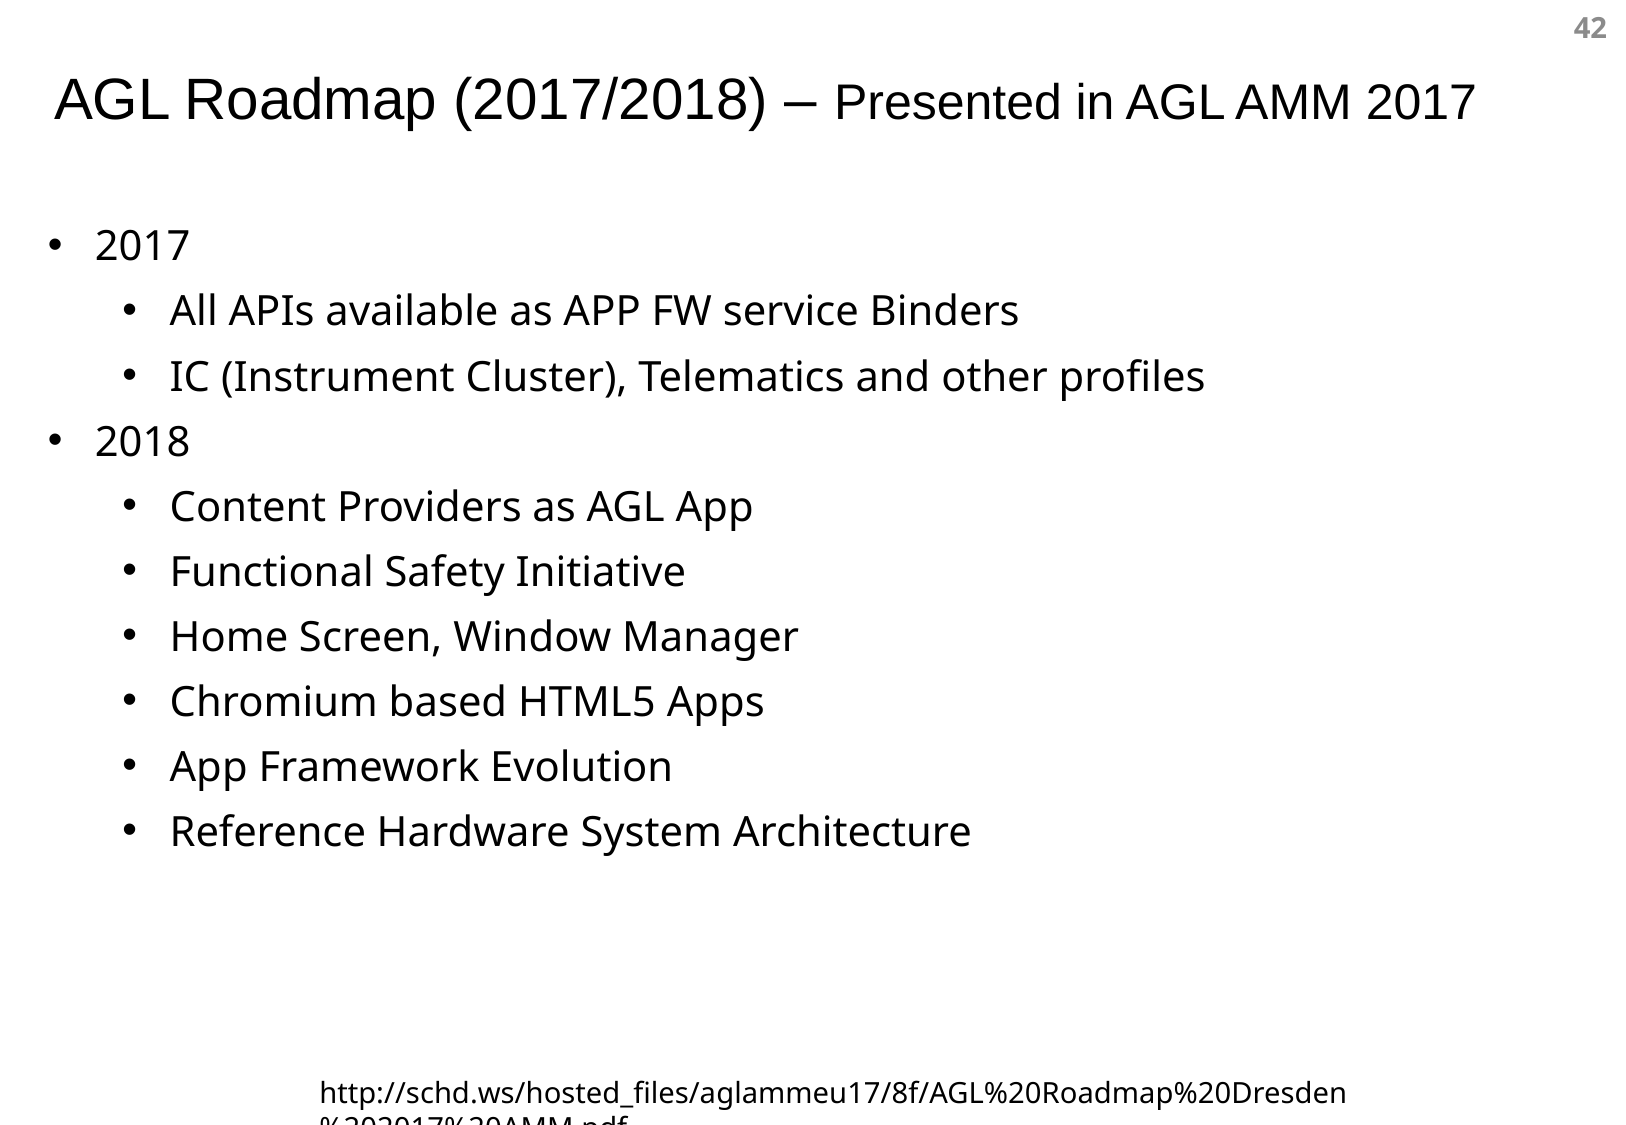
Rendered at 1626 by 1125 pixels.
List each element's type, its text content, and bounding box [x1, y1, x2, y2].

text_box 2017 All APIs available as APP FW service Binders IC (Instrument Cluster), Telematics and other profiles 2018 Content Providers as AGL App Functional Safety Initiative Home Screen, Window Manager Chromium based HTML5 Apps App Framework Evolution Reference Hardware System Architecture [32, 196, 1604, 862]
text_box http://schd.ws/hosted_files/aglammeu17/8f/AGL%20Roadmap%20Dresden%202017%20AMM.pdf [304, 1067, 1625, 1125]
text_box AGL Roadmap (2017/2018) – Presented in AGL AMM 2017 [39, 19, 1493, 139]
